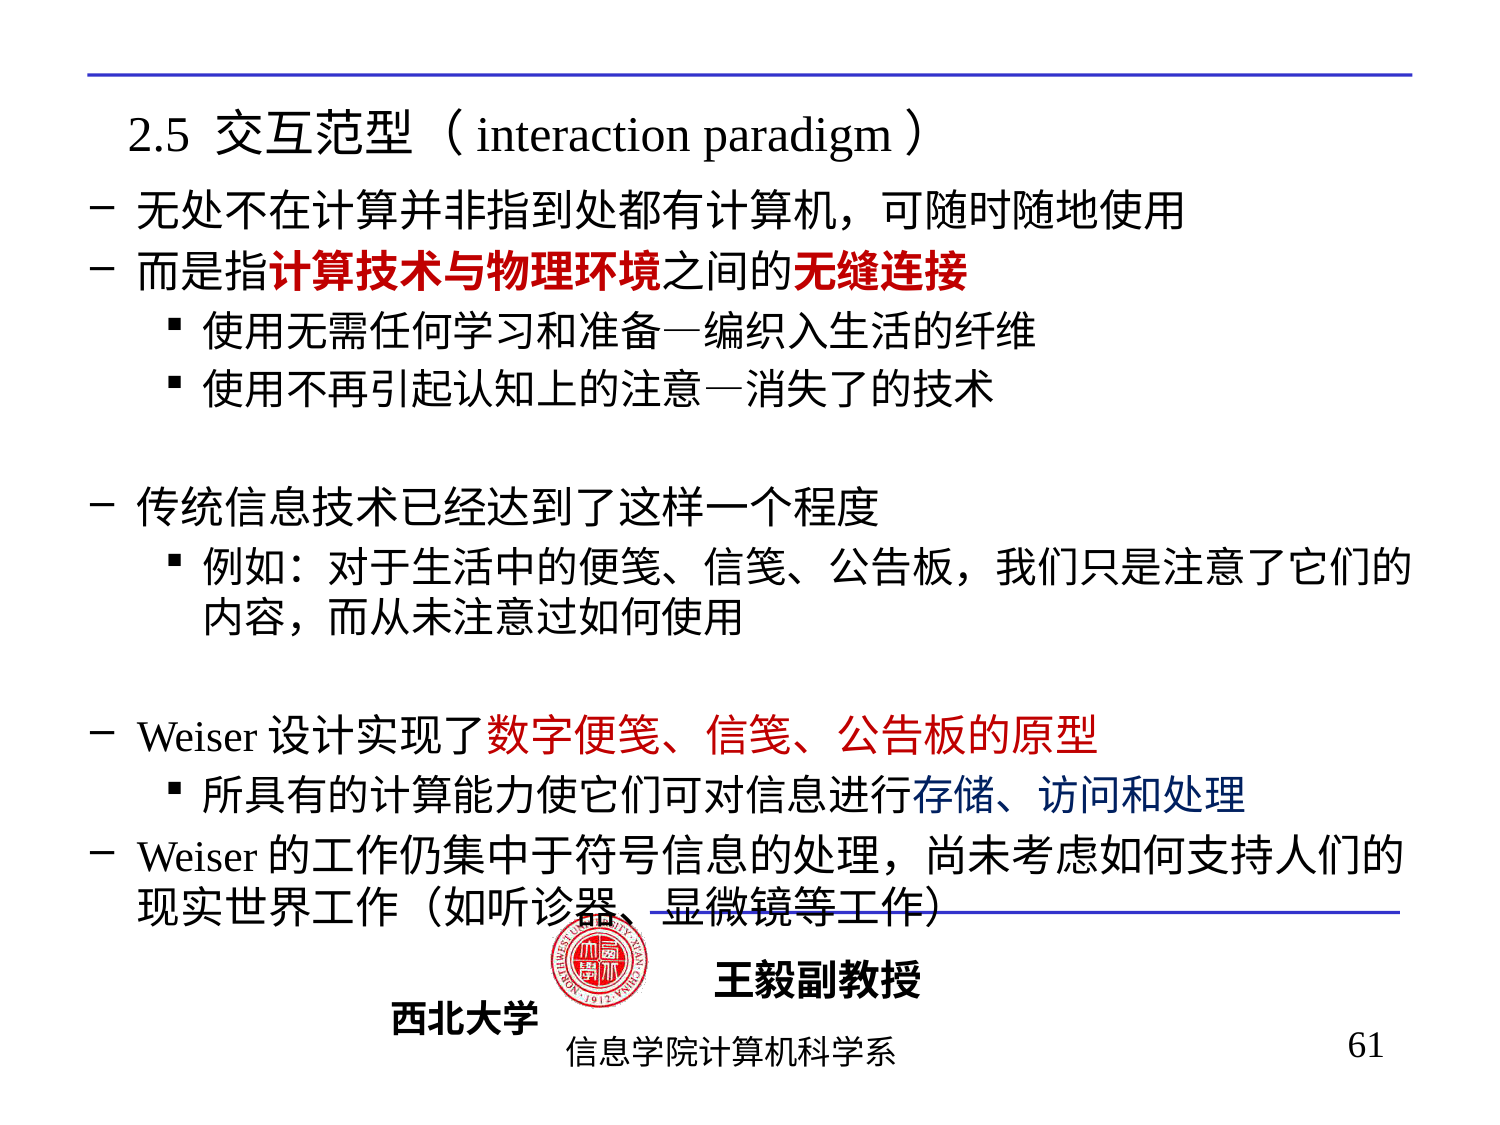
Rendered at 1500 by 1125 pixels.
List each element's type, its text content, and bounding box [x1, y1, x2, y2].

slide_number 61 [1087, 1012, 1401, 1088]
title 2.5 交互范型（interaction paradigm） [112, 87, 1388, 174]
list 无处不在计算并非指到处都有计算机，可随时随地使用 而是指计算技术与物理环境之间的无缝连接 使用无需任何学习和准备—编织入生活的纤维 使用不再引起认知上的注意—消失了的技术 传统信息技术已经达到了这样一个程度 例如：对于生活中的便笺、信笺、公告板，我们只是注意了它们的内容，而从未注意过如何使用 Weiser设计实现了数字便笺、信笺、公告板的原型 所具有的计算能力使它们可对信息进行存储、访问和处理 Weiser的工作仍集中于符号信息的处理，尚未考虑如何支持人们的现实世界工作（如听诊器、显微镜等工作） [0, 174, 1454, 900]
